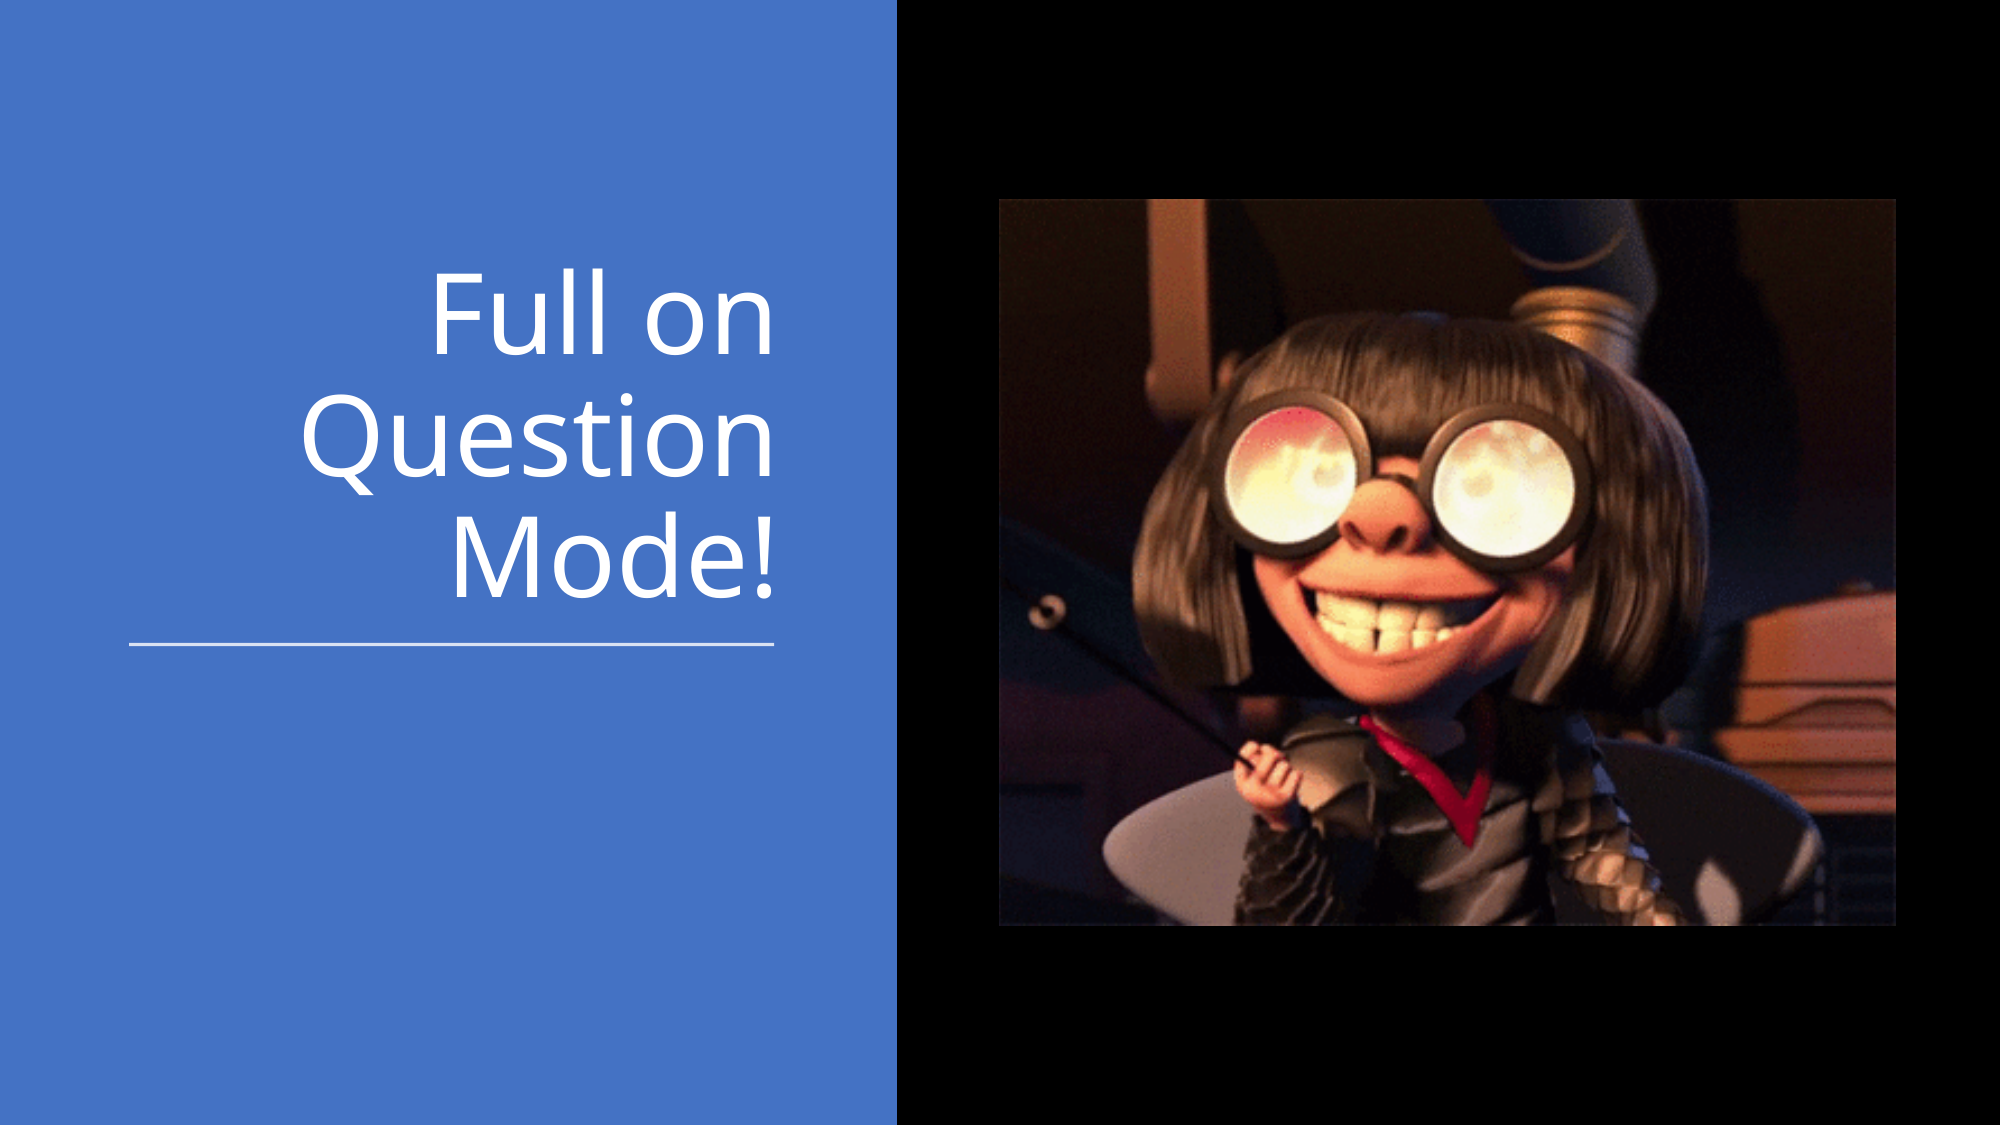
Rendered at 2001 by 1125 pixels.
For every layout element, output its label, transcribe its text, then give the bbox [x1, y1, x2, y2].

picture [999, 199, 1896, 926]
title Full on Question Mode! [104, 131, 795, 630]
text_box [0, 0, 898, 1125]
